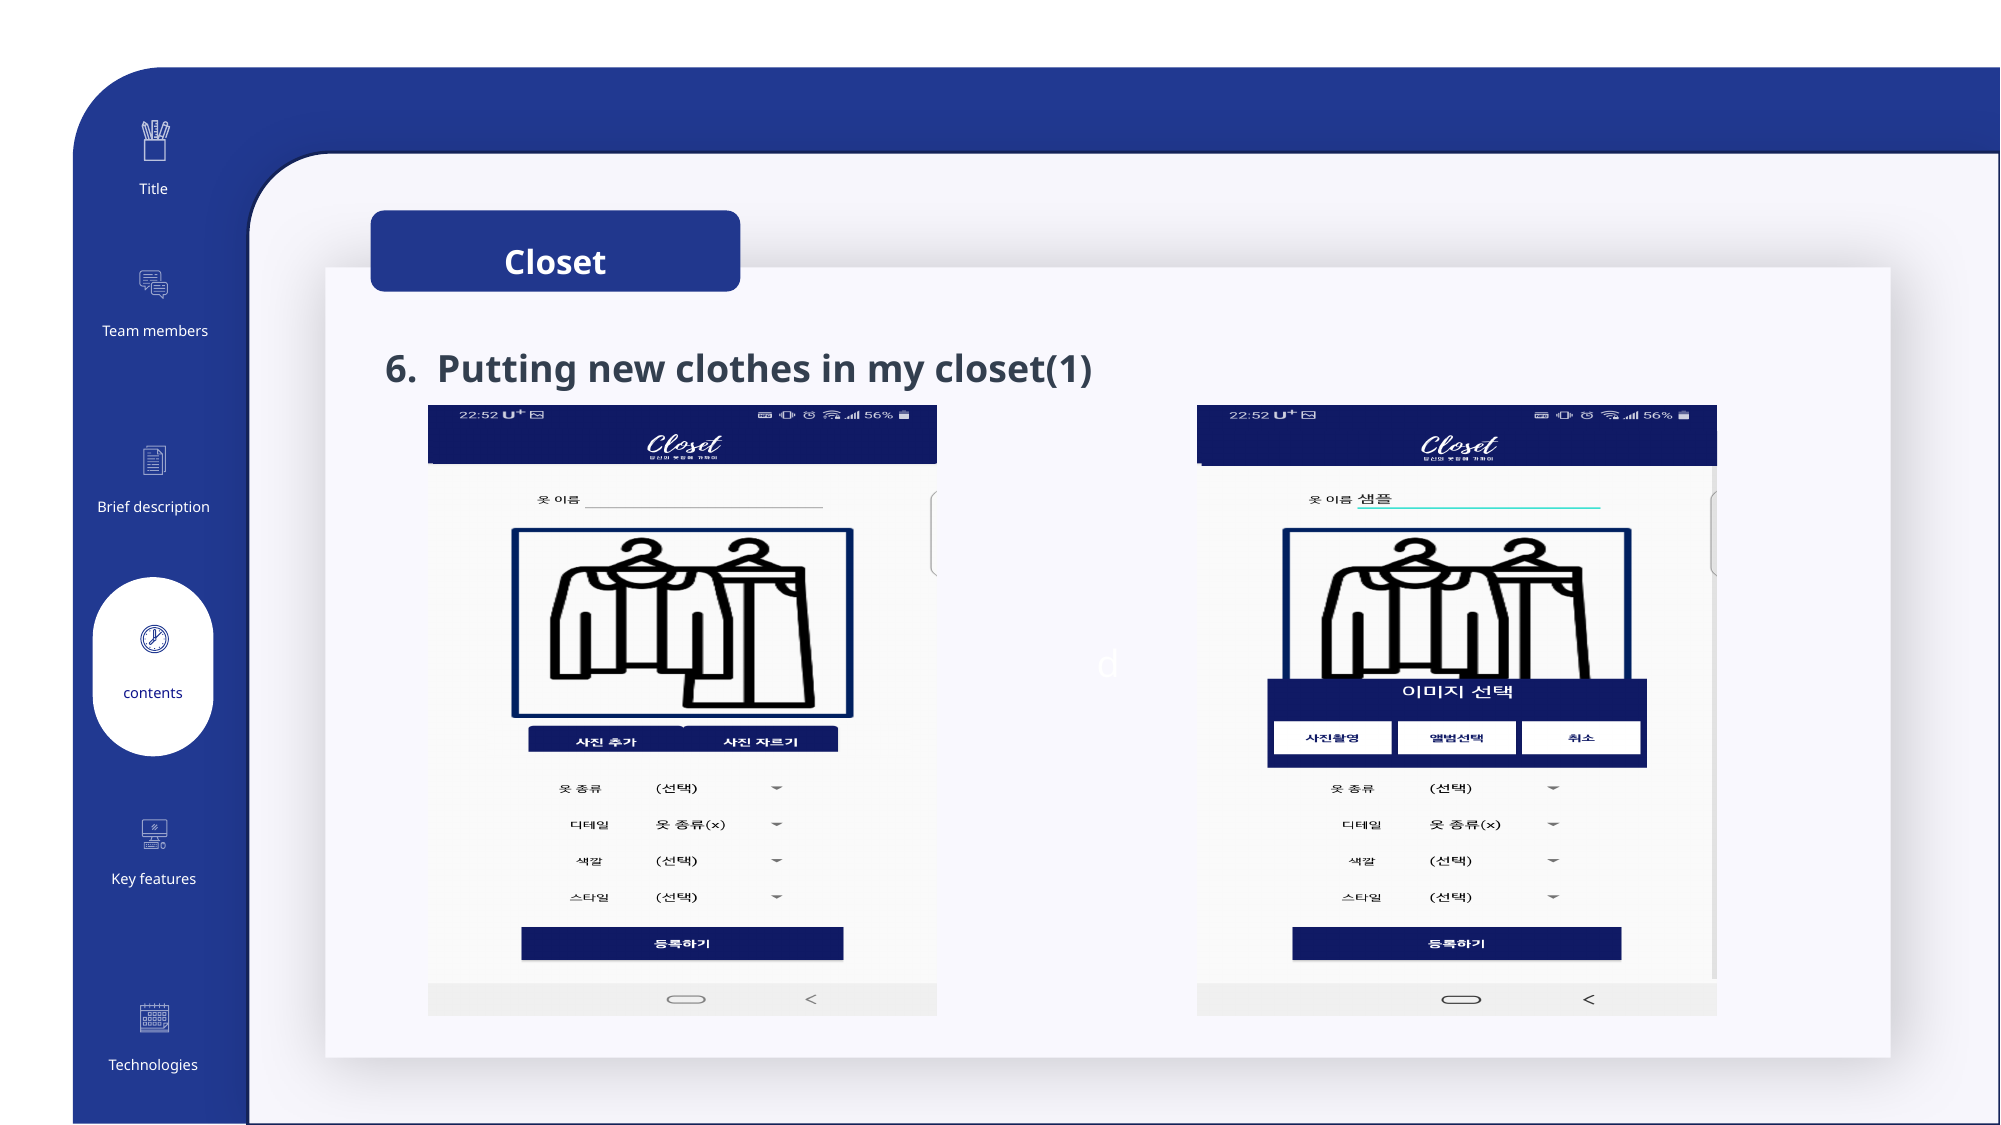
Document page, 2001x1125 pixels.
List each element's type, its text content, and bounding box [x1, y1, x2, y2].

text_box Team members [87, 305, 224, 347]
text_box [91, 576, 215, 758]
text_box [428, 405, 937, 1016]
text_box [141, 819, 168, 849]
text_box Title [124, 163, 184, 205]
text_box [141, 120, 171, 161]
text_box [140, 624, 169, 654]
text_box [140, 1003, 170, 1033]
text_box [143, 445, 166, 475]
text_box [247, 152, 2000, 1125]
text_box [1196, 405, 1718, 1016]
text_box contents [108, 668, 198, 709]
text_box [139, 270, 168, 299]
text_box Key features [96, 853, 212, 895]
text_box Brief description [82, 482, 226, 524]
text_box Technologies [93, 1039, 213, 1081]
text_box [71, 66, 2000, 1125]
